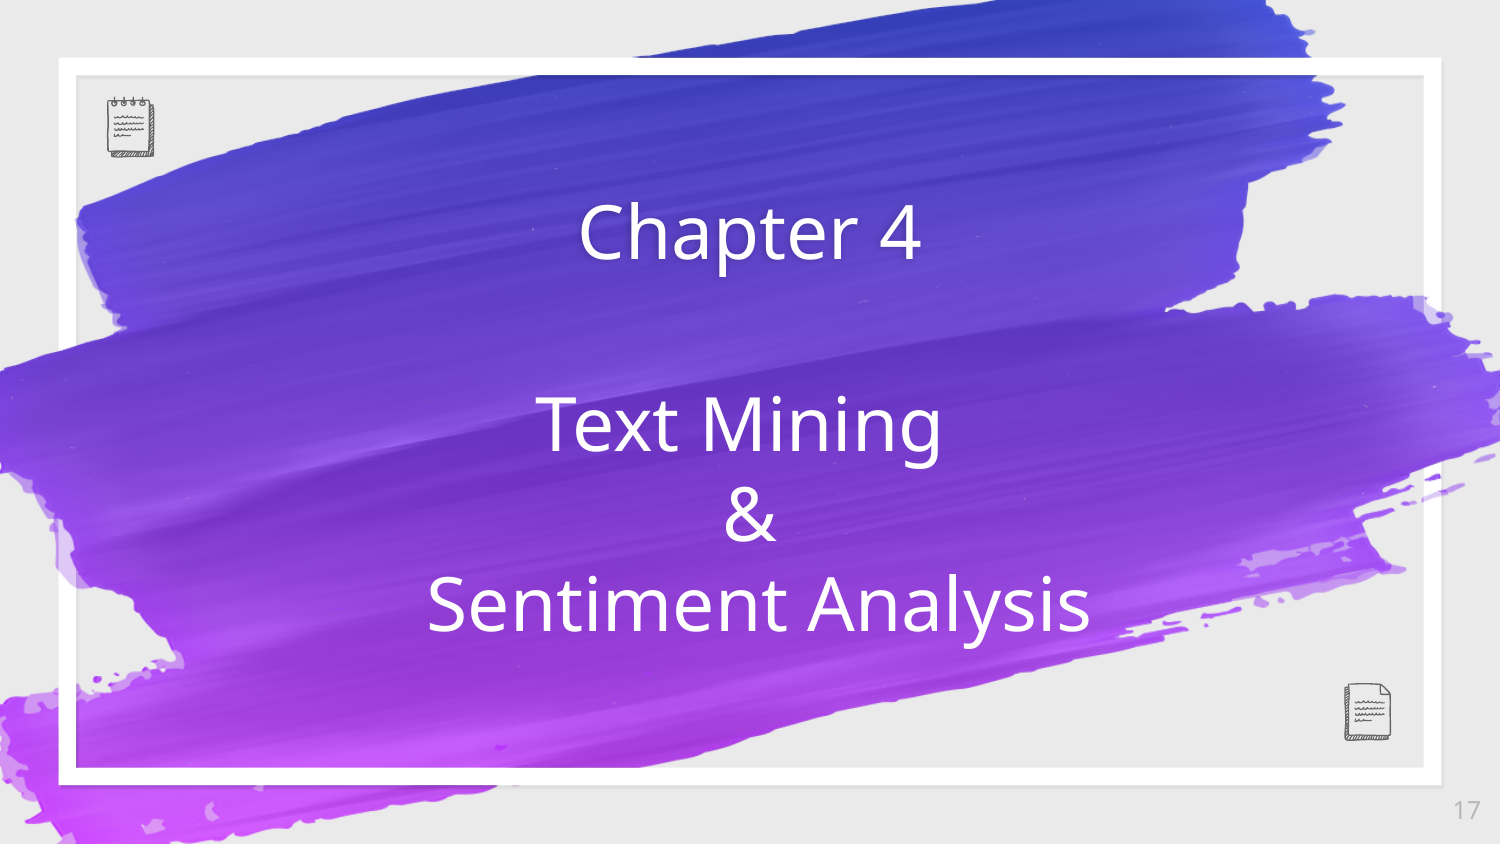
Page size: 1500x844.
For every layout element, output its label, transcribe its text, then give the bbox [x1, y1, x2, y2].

slide_number ‹#› [1391, 779, 1482, 844]
title Chapter 4 [118, 134, 1382, 286]
picture [0, 0, 1500, 844]
text_box [106, 96, 155, 158]
text_box [1344, 683, 1392, 741]
subtitle Text Mining & Sentiment Analysis [118, 286, 1382, 501]
